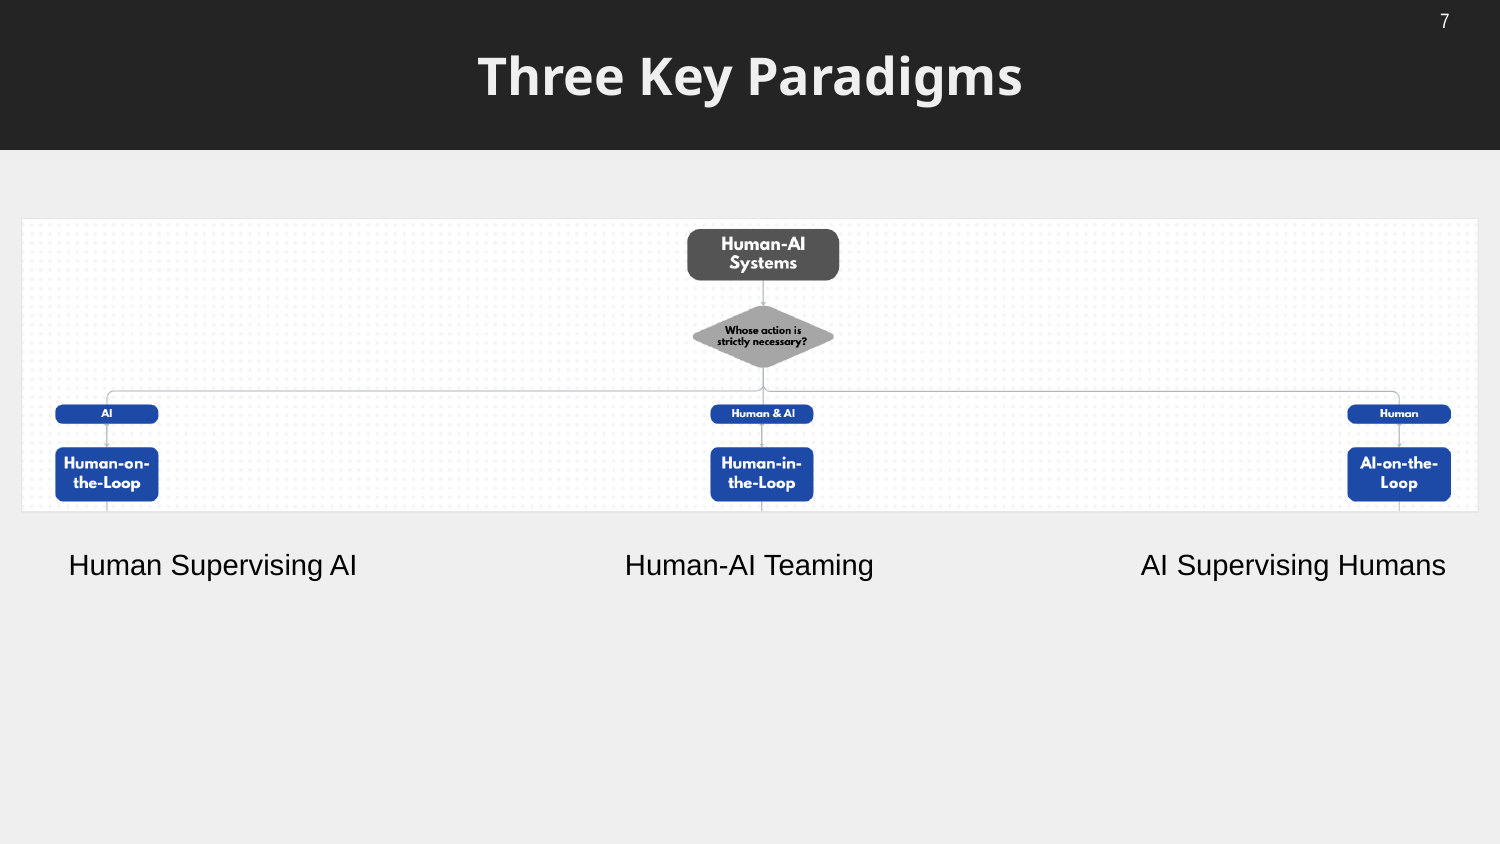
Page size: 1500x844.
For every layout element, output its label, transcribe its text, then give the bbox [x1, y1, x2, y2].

text_box Human Supervising AI [53, 538, 373, 589]
title Three Key Paradigms [118, 28, 1382, 122]
text_box AI Supervising Humans [1126, 538, 1462, 589]
text_box Human-AI Teaming [610, 539, 890, 589]
picture [22, 218, 1478, 512]
